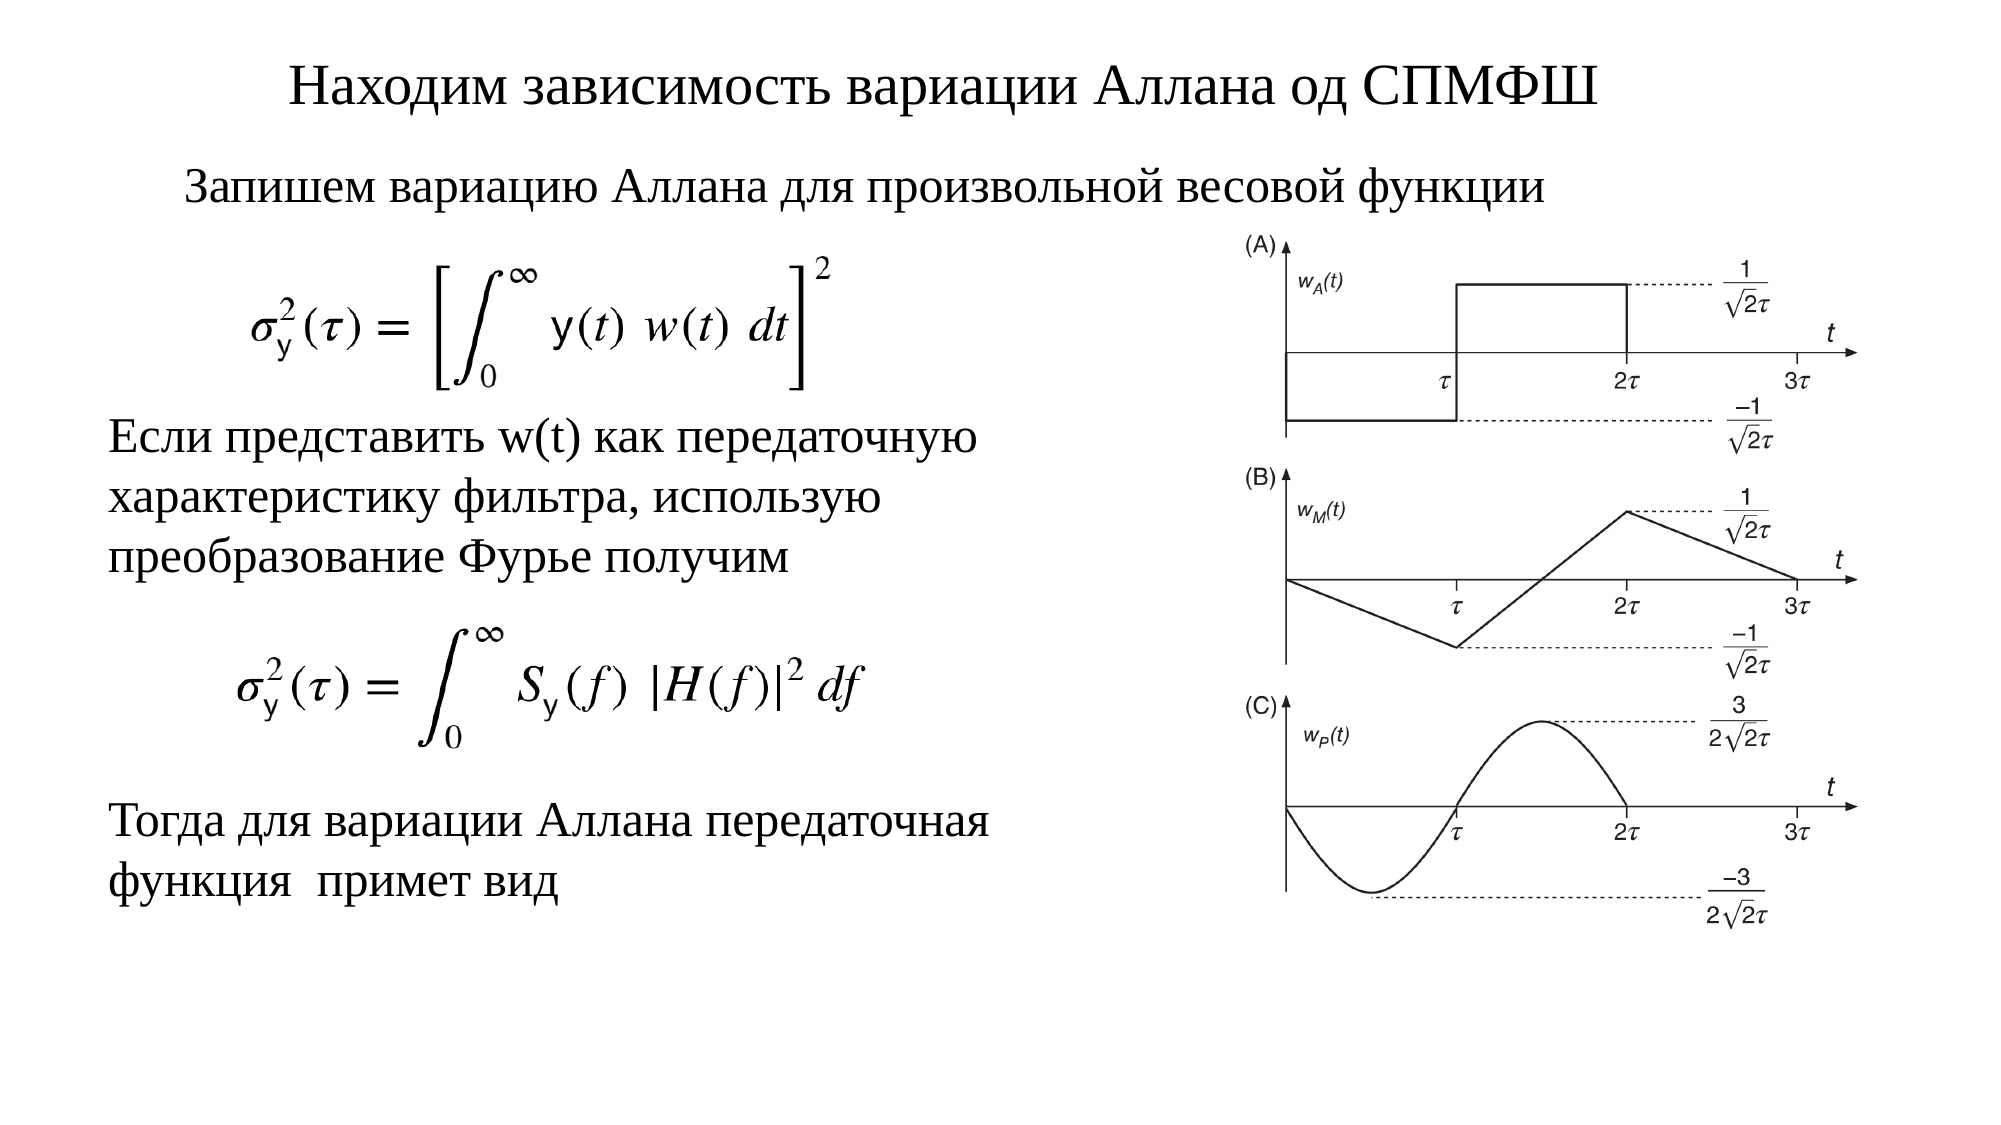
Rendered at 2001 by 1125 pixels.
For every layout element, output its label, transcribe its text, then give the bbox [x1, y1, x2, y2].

picture [233, 240, 850, 413]
picture [1240, 220, 1861, 929]
picture [212, 604, 881, 768]
text_box Если представить w(t) как передаточную характеристику фильтра, использую преобразование Фурье получим [93, 395, 1022, 591]
text_box Запишем вариацию Аллана для произвольной весовой функции [169, 144, 1561, 220]
text_box Находим зависимость вариации Аллана од СПМФШ [273, 38, 1615, 124]
